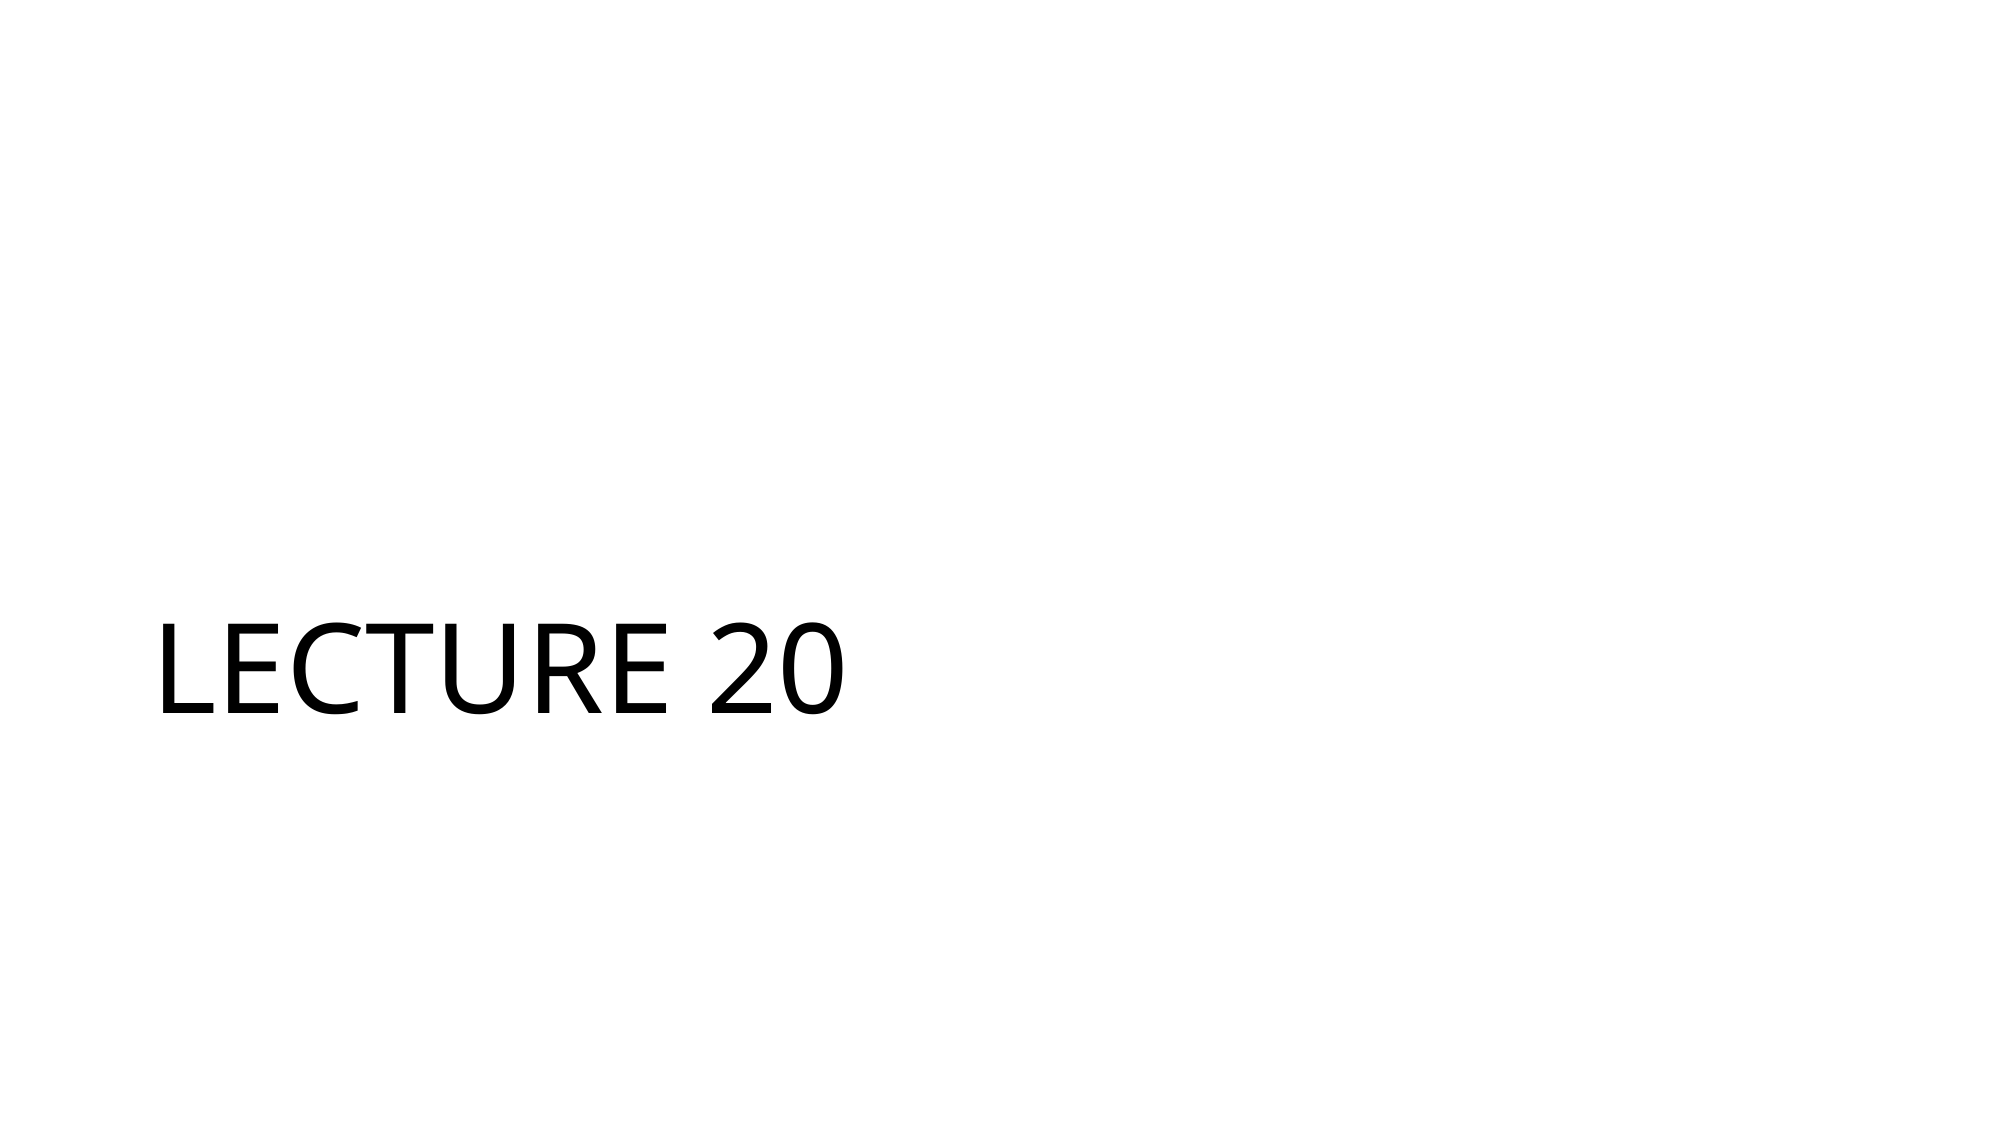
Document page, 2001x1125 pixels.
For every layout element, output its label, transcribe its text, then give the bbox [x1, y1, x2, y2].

title LECTURE 20 [136, 280, 1862, 749]
